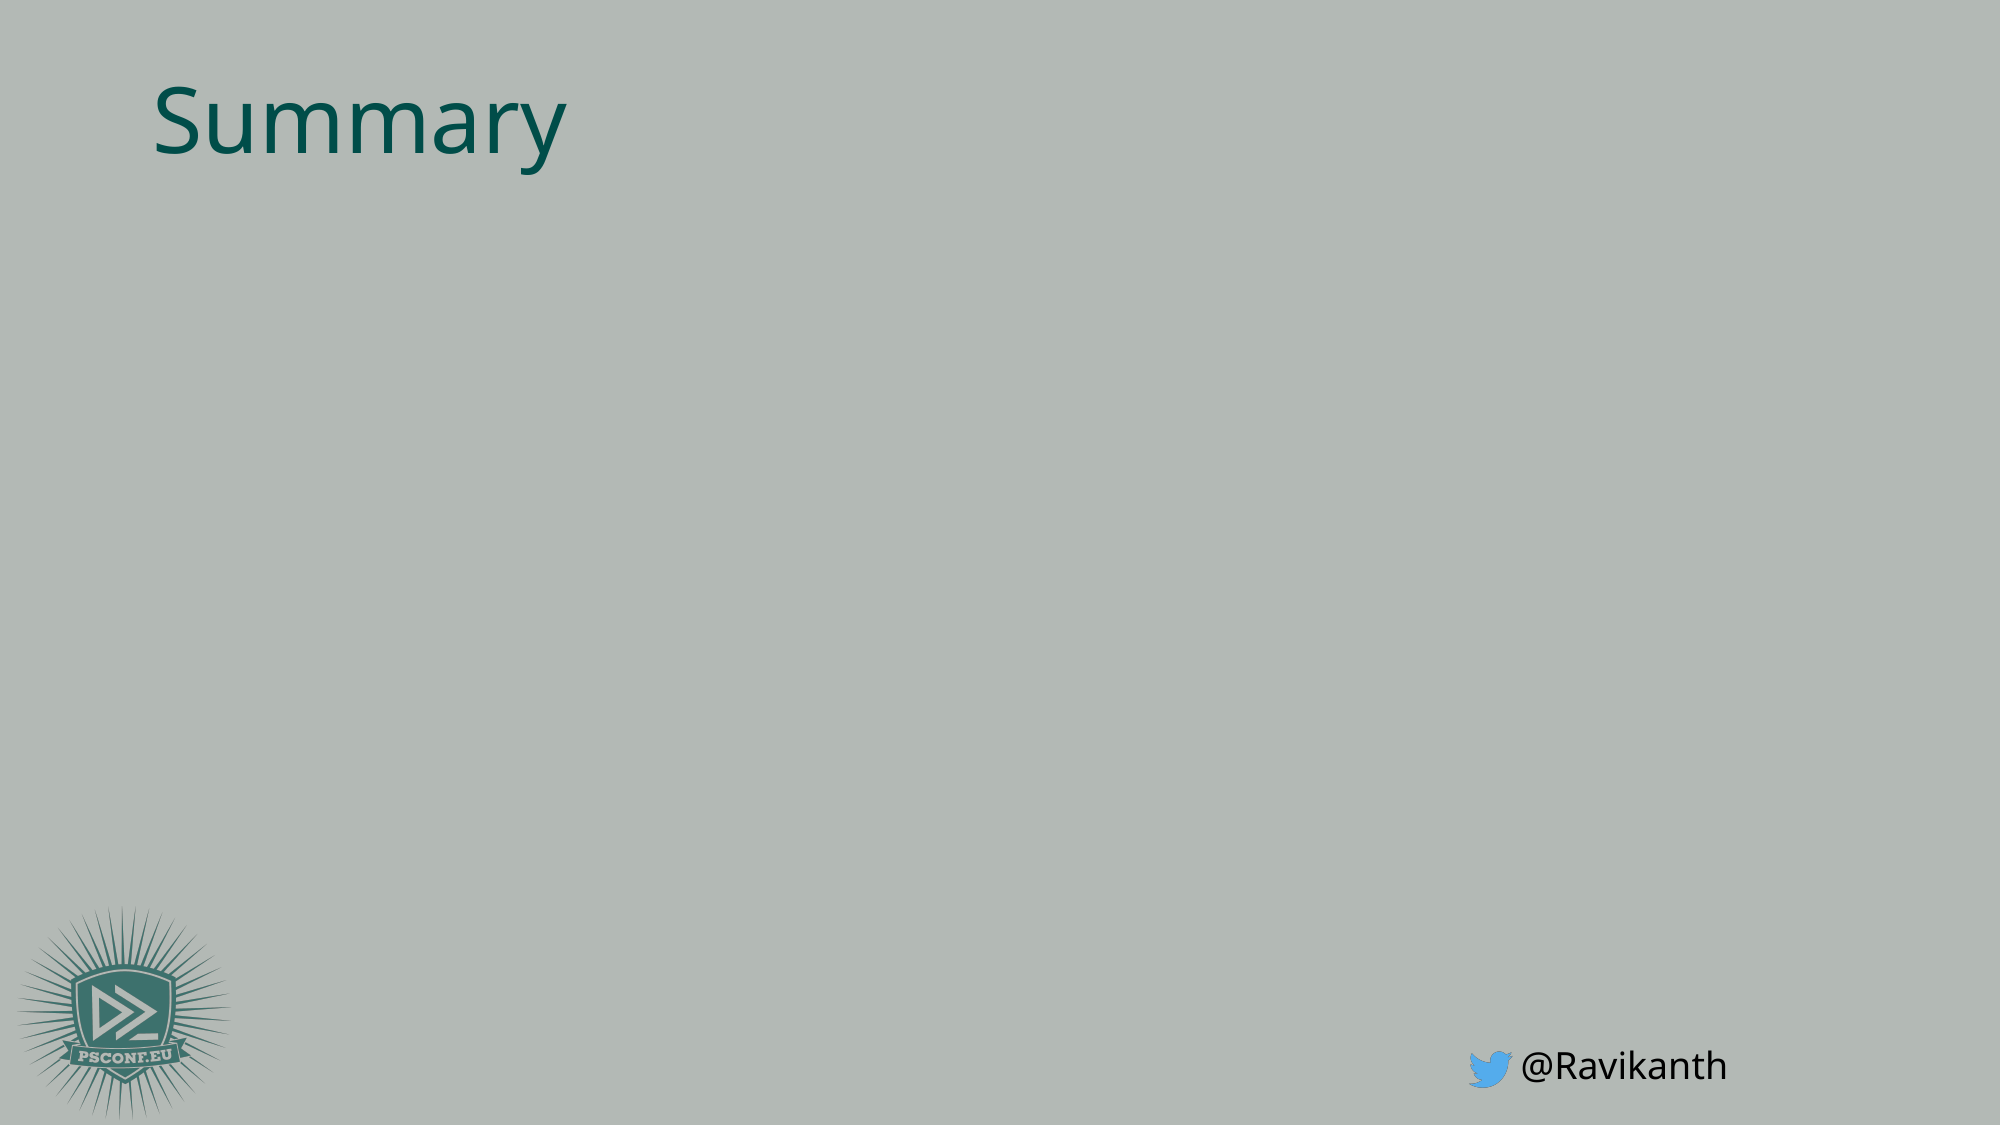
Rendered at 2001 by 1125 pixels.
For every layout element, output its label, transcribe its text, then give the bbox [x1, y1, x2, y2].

picture [1458, 1037, 1523, 1103]
footer @Ravikanth [1505, 1037, 1863, 1098]
title Summary [137, 59, 1863, 188]
